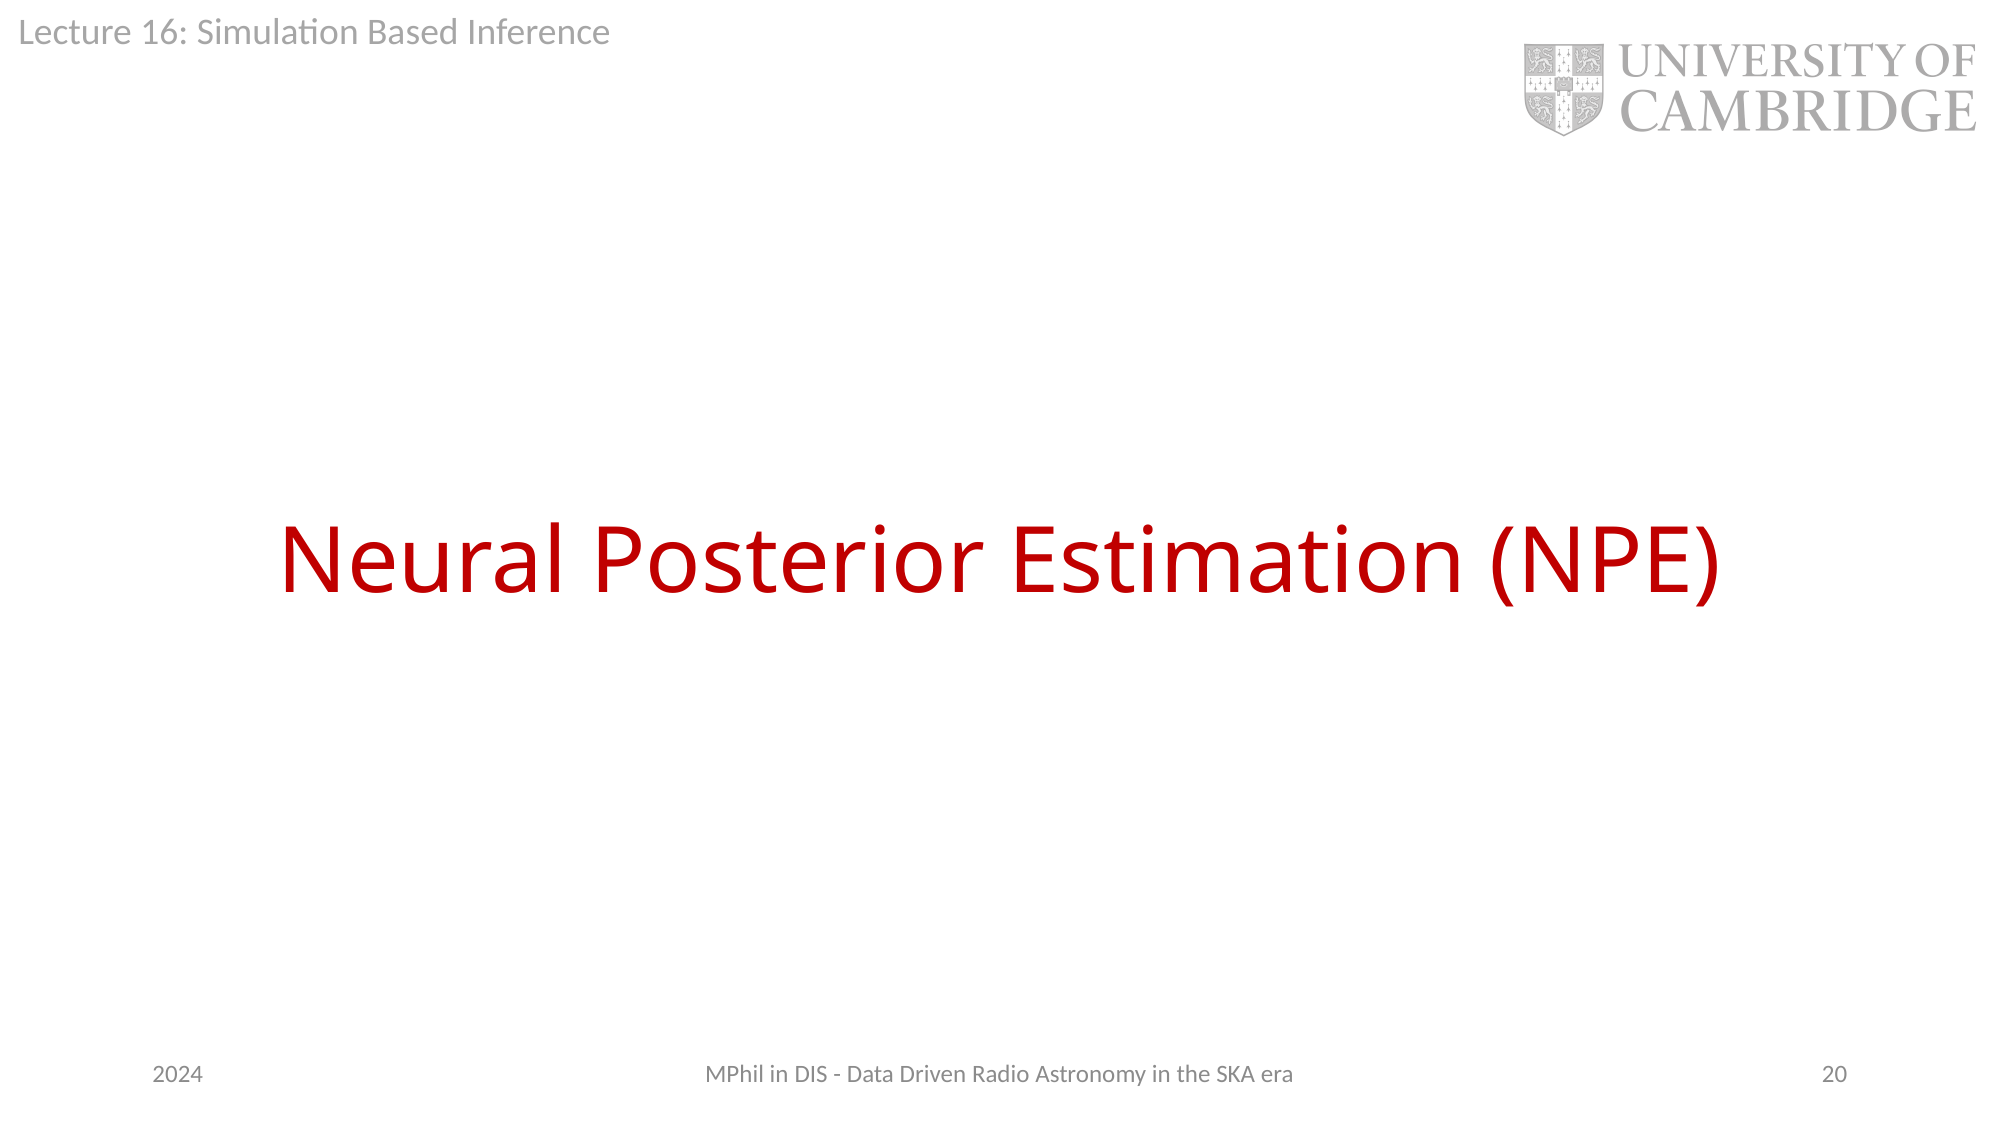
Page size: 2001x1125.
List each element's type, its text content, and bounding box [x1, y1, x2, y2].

slide_number 20 [1412, 1042, 1863, 1103]
title Neural Posterior Estimation (NPE) [137, 453, 1863, 672]
slide_number 2024 [137, 1042, 588, 1103]
footer MPhil in DIS - Data Driven Radio Astronomy in the SKA era [662, 1042, 1338, 1103]
